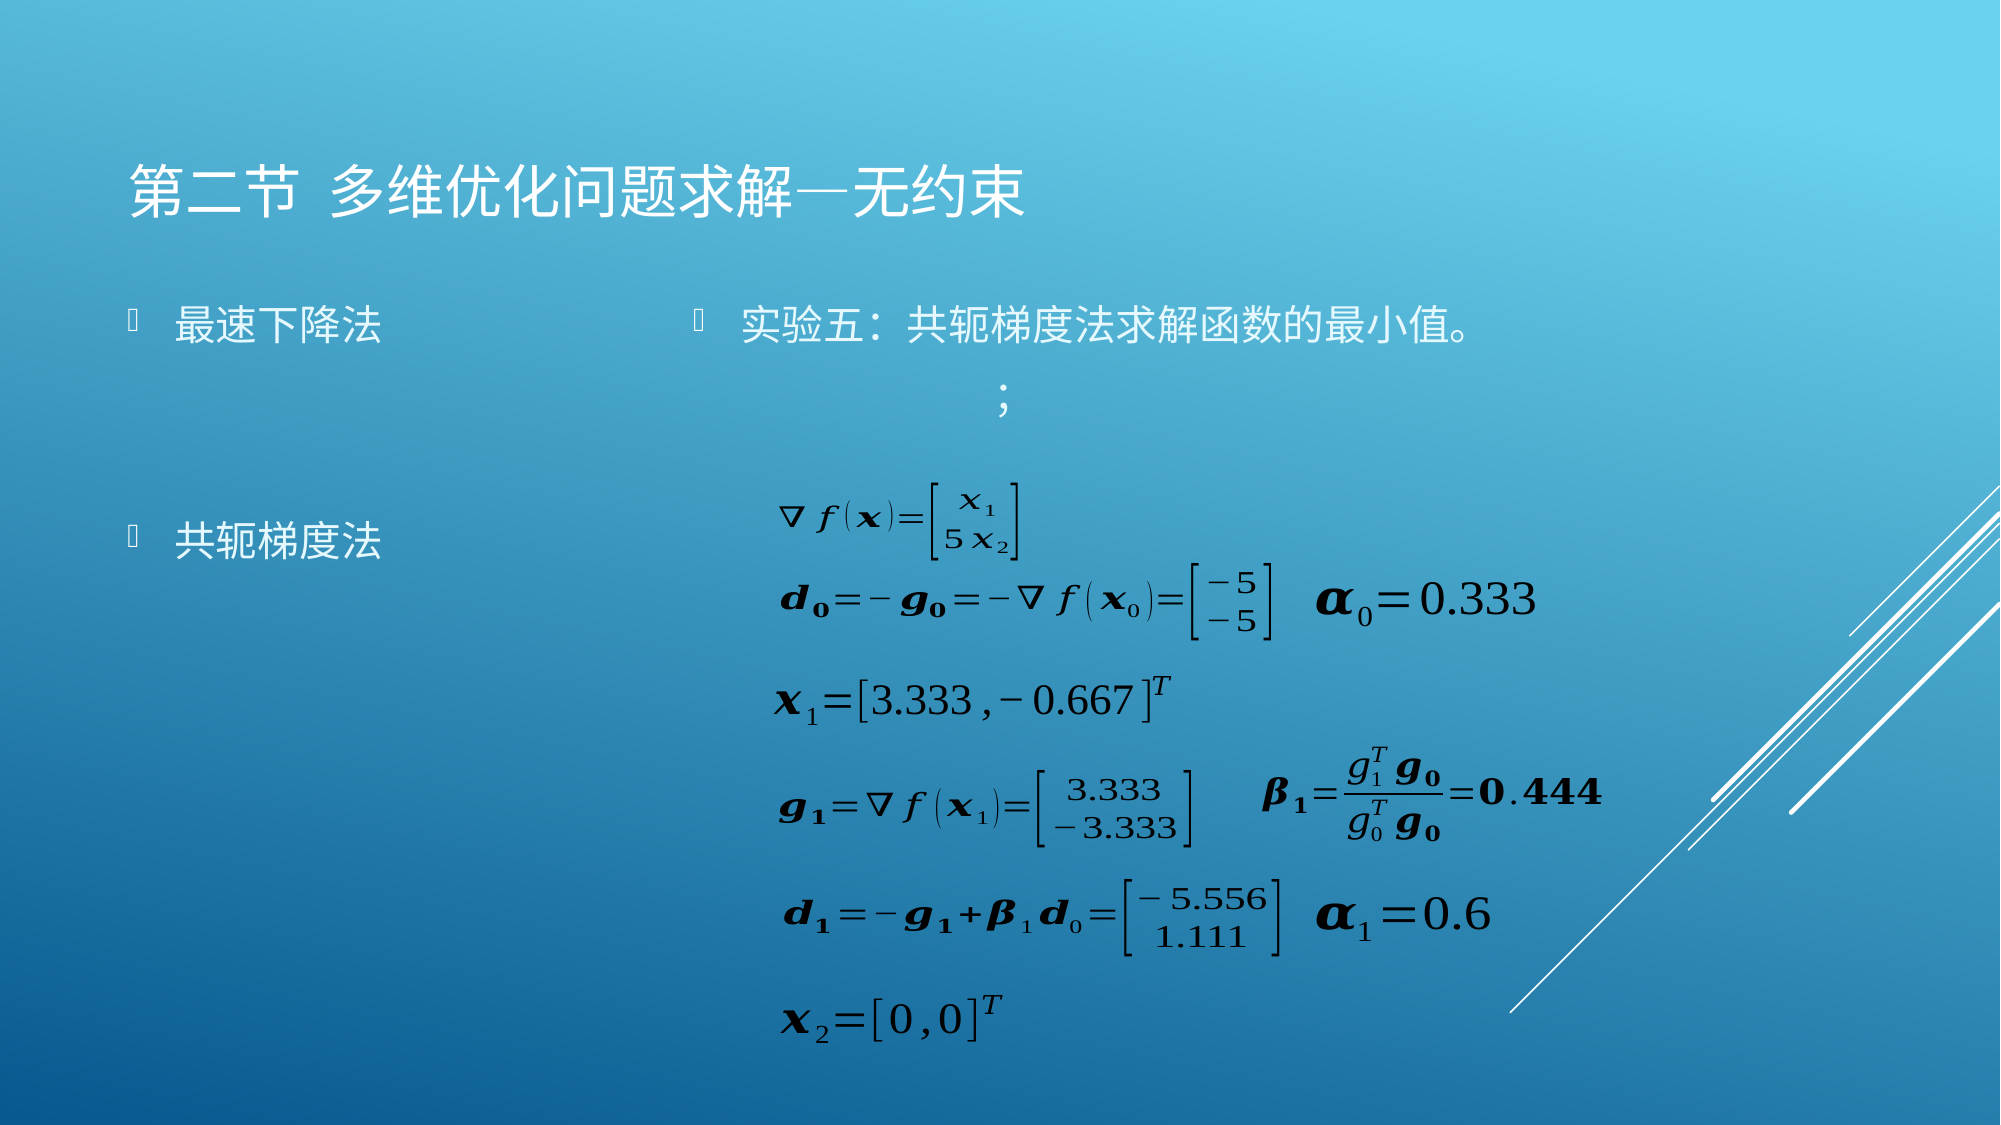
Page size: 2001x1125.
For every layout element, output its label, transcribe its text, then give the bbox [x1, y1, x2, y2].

list 最速下降法 共轭梯度法 [112, 290, 1513, 986]
title 第二节 多维优化问题求解—无约束 [112, 112, 1513, 268]
